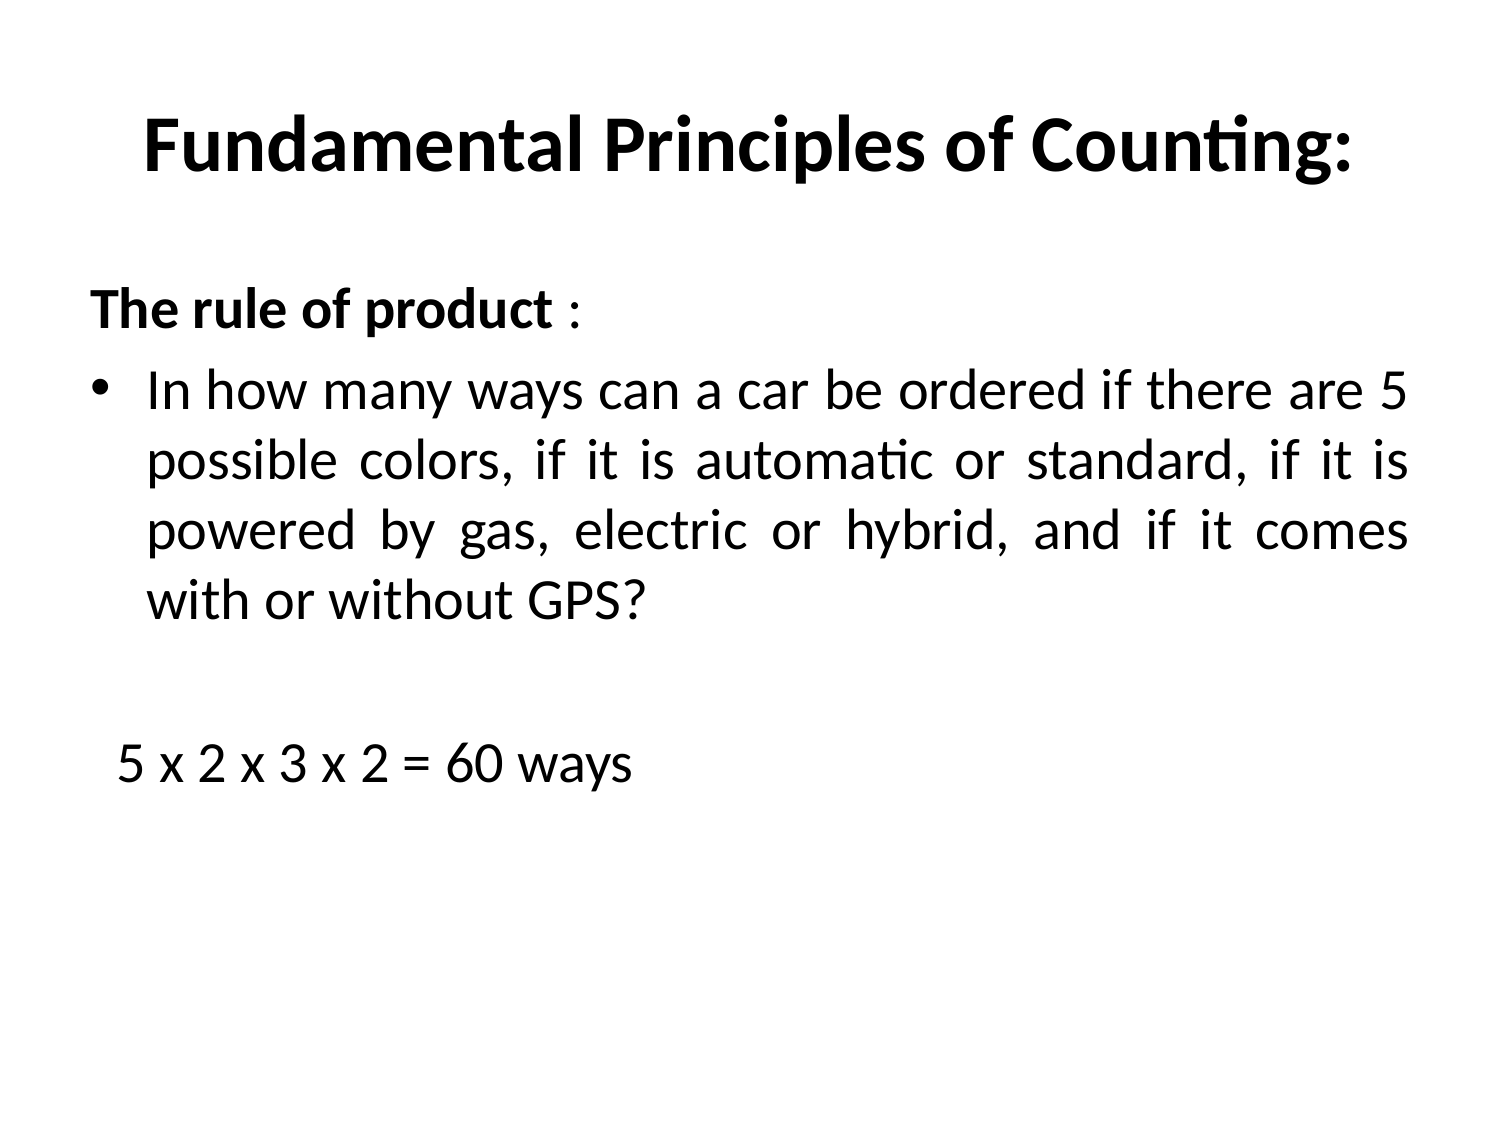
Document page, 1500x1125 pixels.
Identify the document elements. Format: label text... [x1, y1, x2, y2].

title Fundamental Principles of Counting: [75, 45, 1425, 233]
list The rule of product : In how many ways can a car be ordered if there are 5 possible colors, if it is automatic or standard, if it is powered by gas, electric or hybrid, and if it comes with or without GPS? 5 x 2 x 3 x 2 = 60 ways [75, 262, 1425, 1005]
